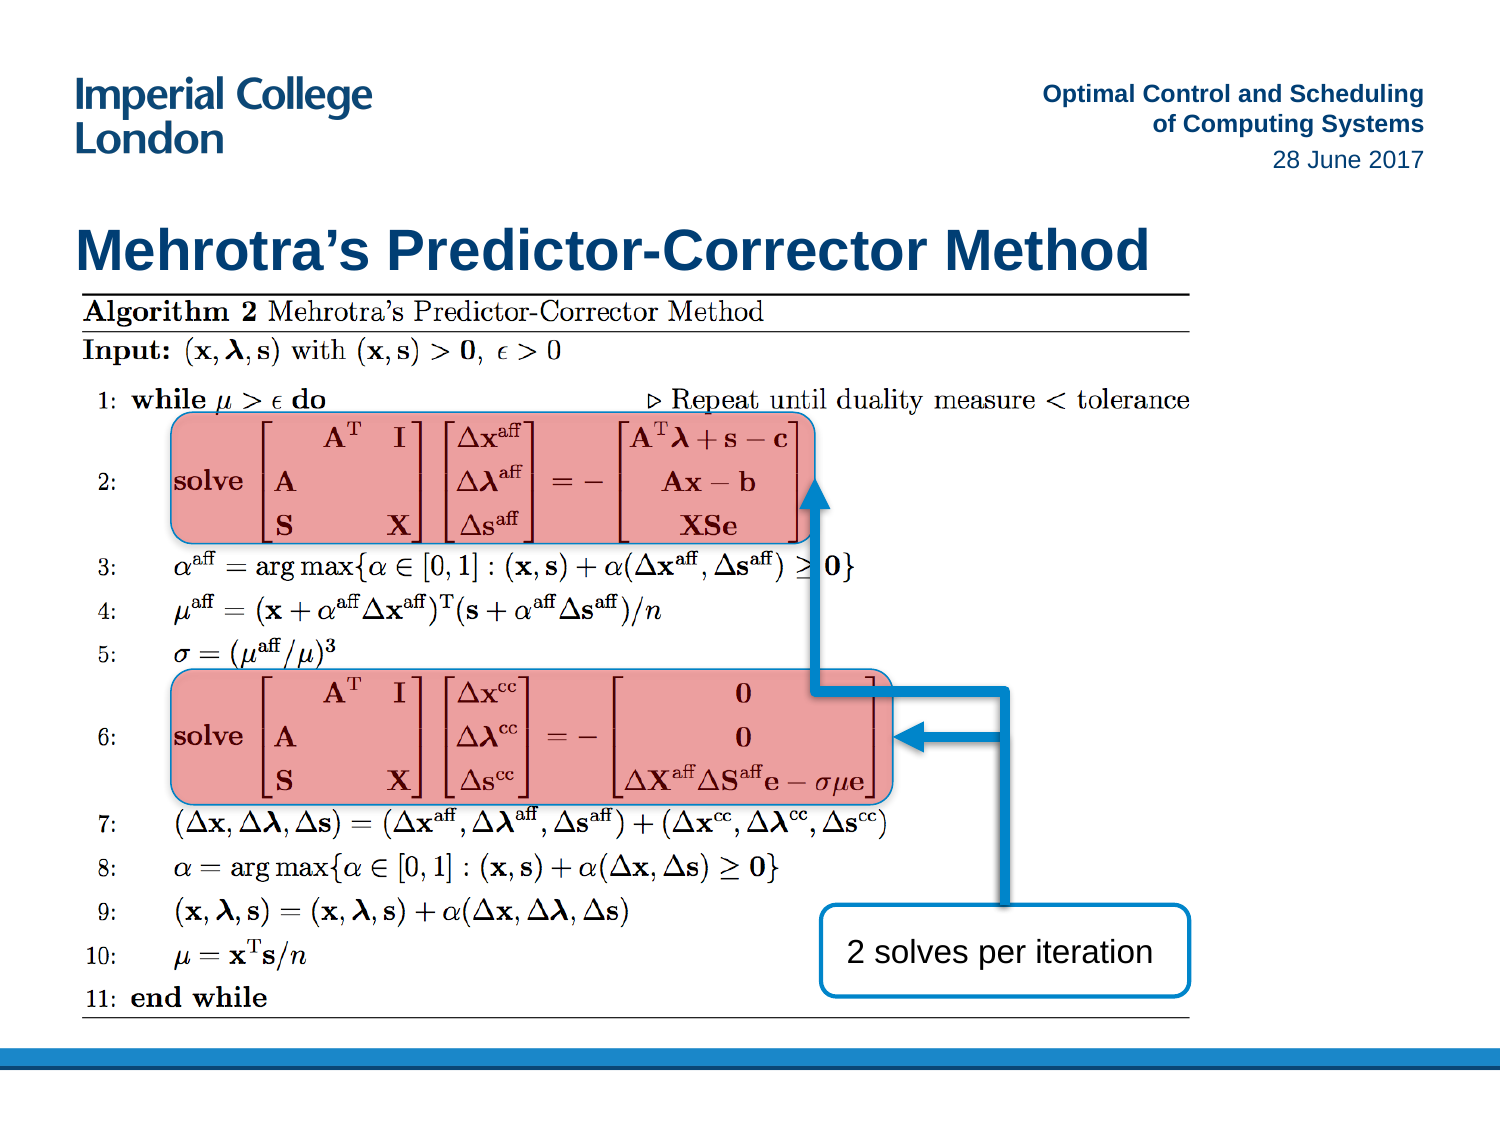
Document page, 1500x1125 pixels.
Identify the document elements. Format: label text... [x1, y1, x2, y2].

picture [0, 0, 1500, 1125]
title Mehrotra’s Predictor-Corrector Method [75, 201, 1425, 285]
list 28 June 2017 [1163, 143, 1425, 186]
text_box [696, 595, 1124, 787]
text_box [864, 795, 1034, 878]
list Optimal Control and Scheduling of Computing Systems [1040, 77, 1425, 129]
